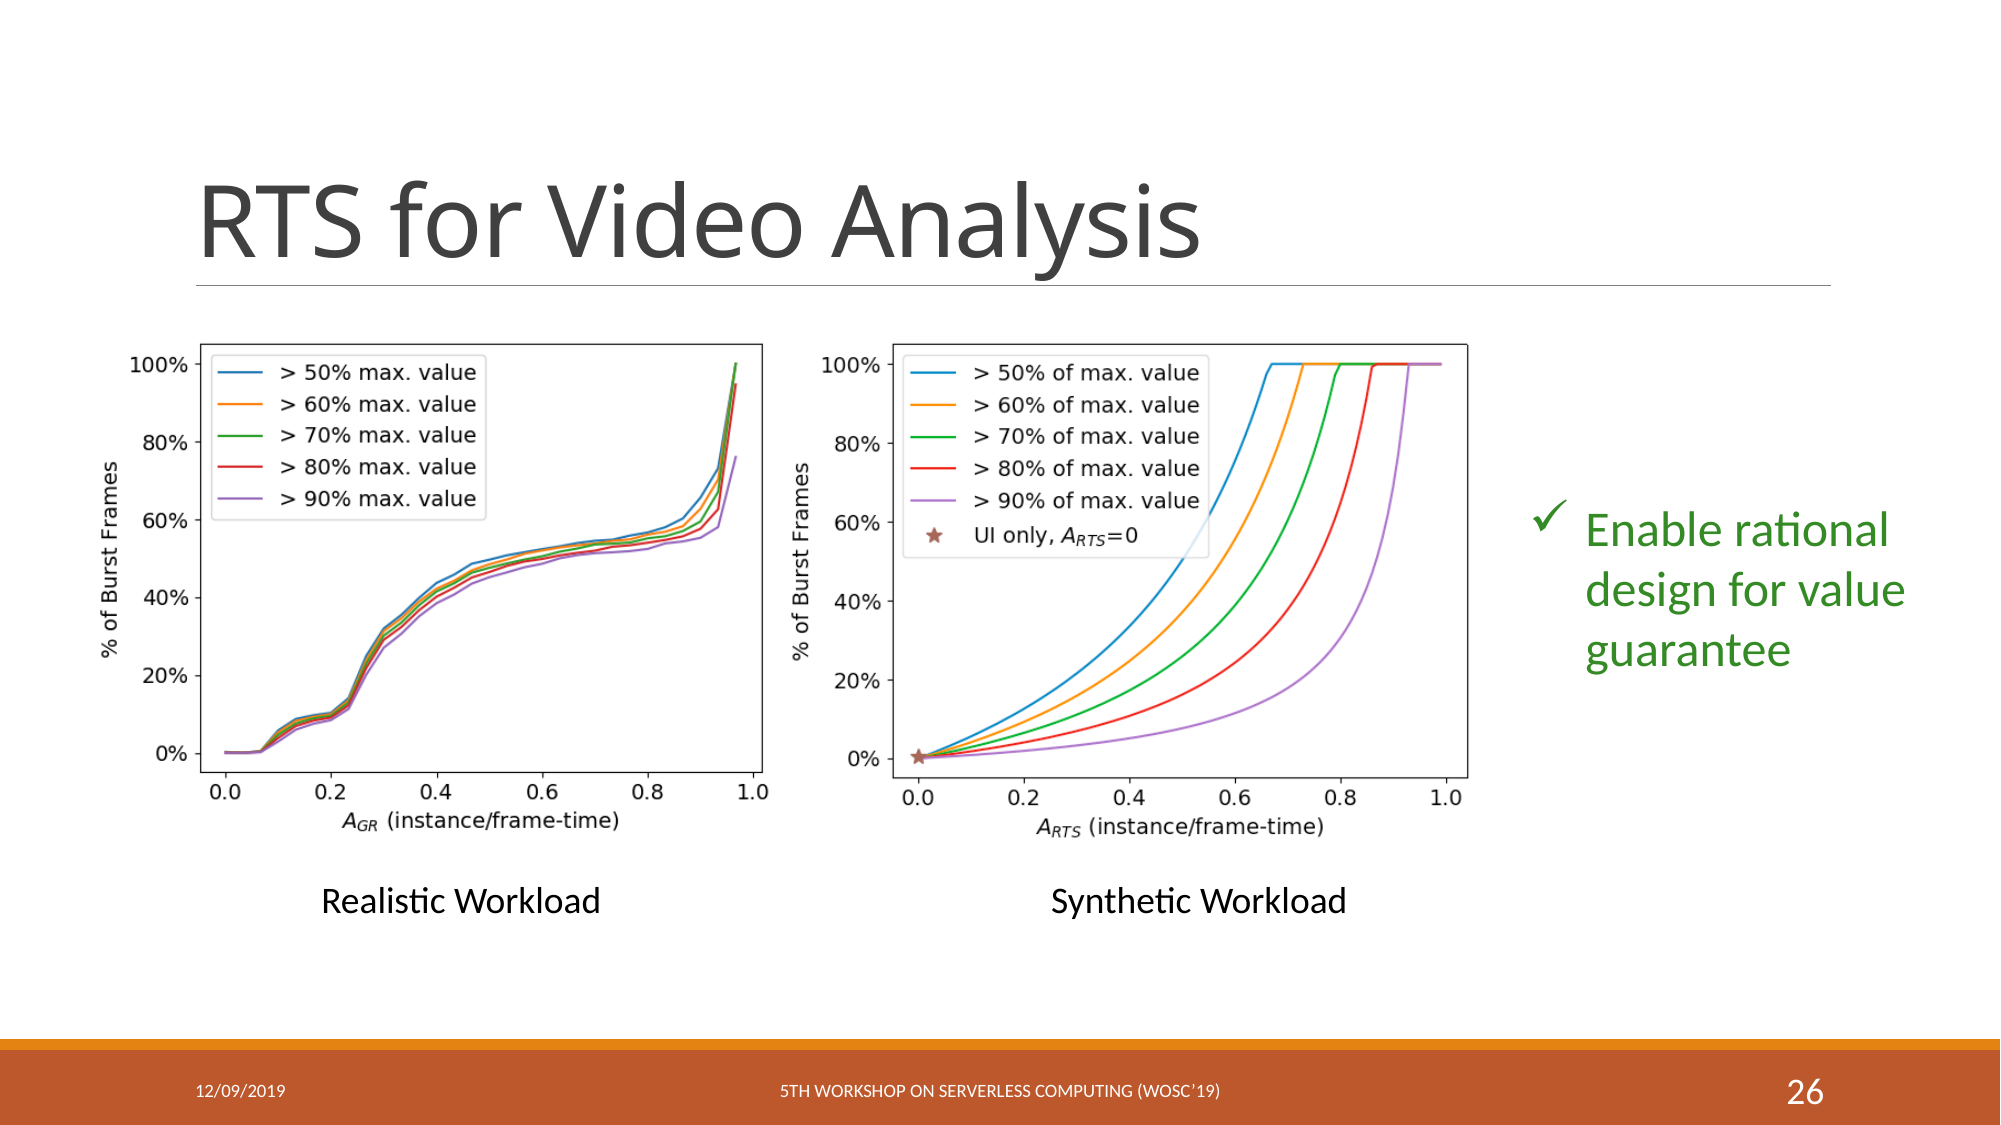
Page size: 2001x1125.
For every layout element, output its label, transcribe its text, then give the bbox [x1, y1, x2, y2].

title RTS for Video Analysis [180, 47, 1830, 285]
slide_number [180, 1059, 586, 1120]
text_box Realistic Workload [306, 868, 617, 929]
slide_number 26 [1624, 1059, 1840, 1120]
text_box Synthetic Workload [1036, 868, 1363, 929]
footer 5th Workshop on Serverless Computing (WoSc’19) [604, 1059, 1396, 1120]
picture [84, 323, 1476, 851]
text_box Enable rational design for value guarantee [1514, 488, 1949, 684]
